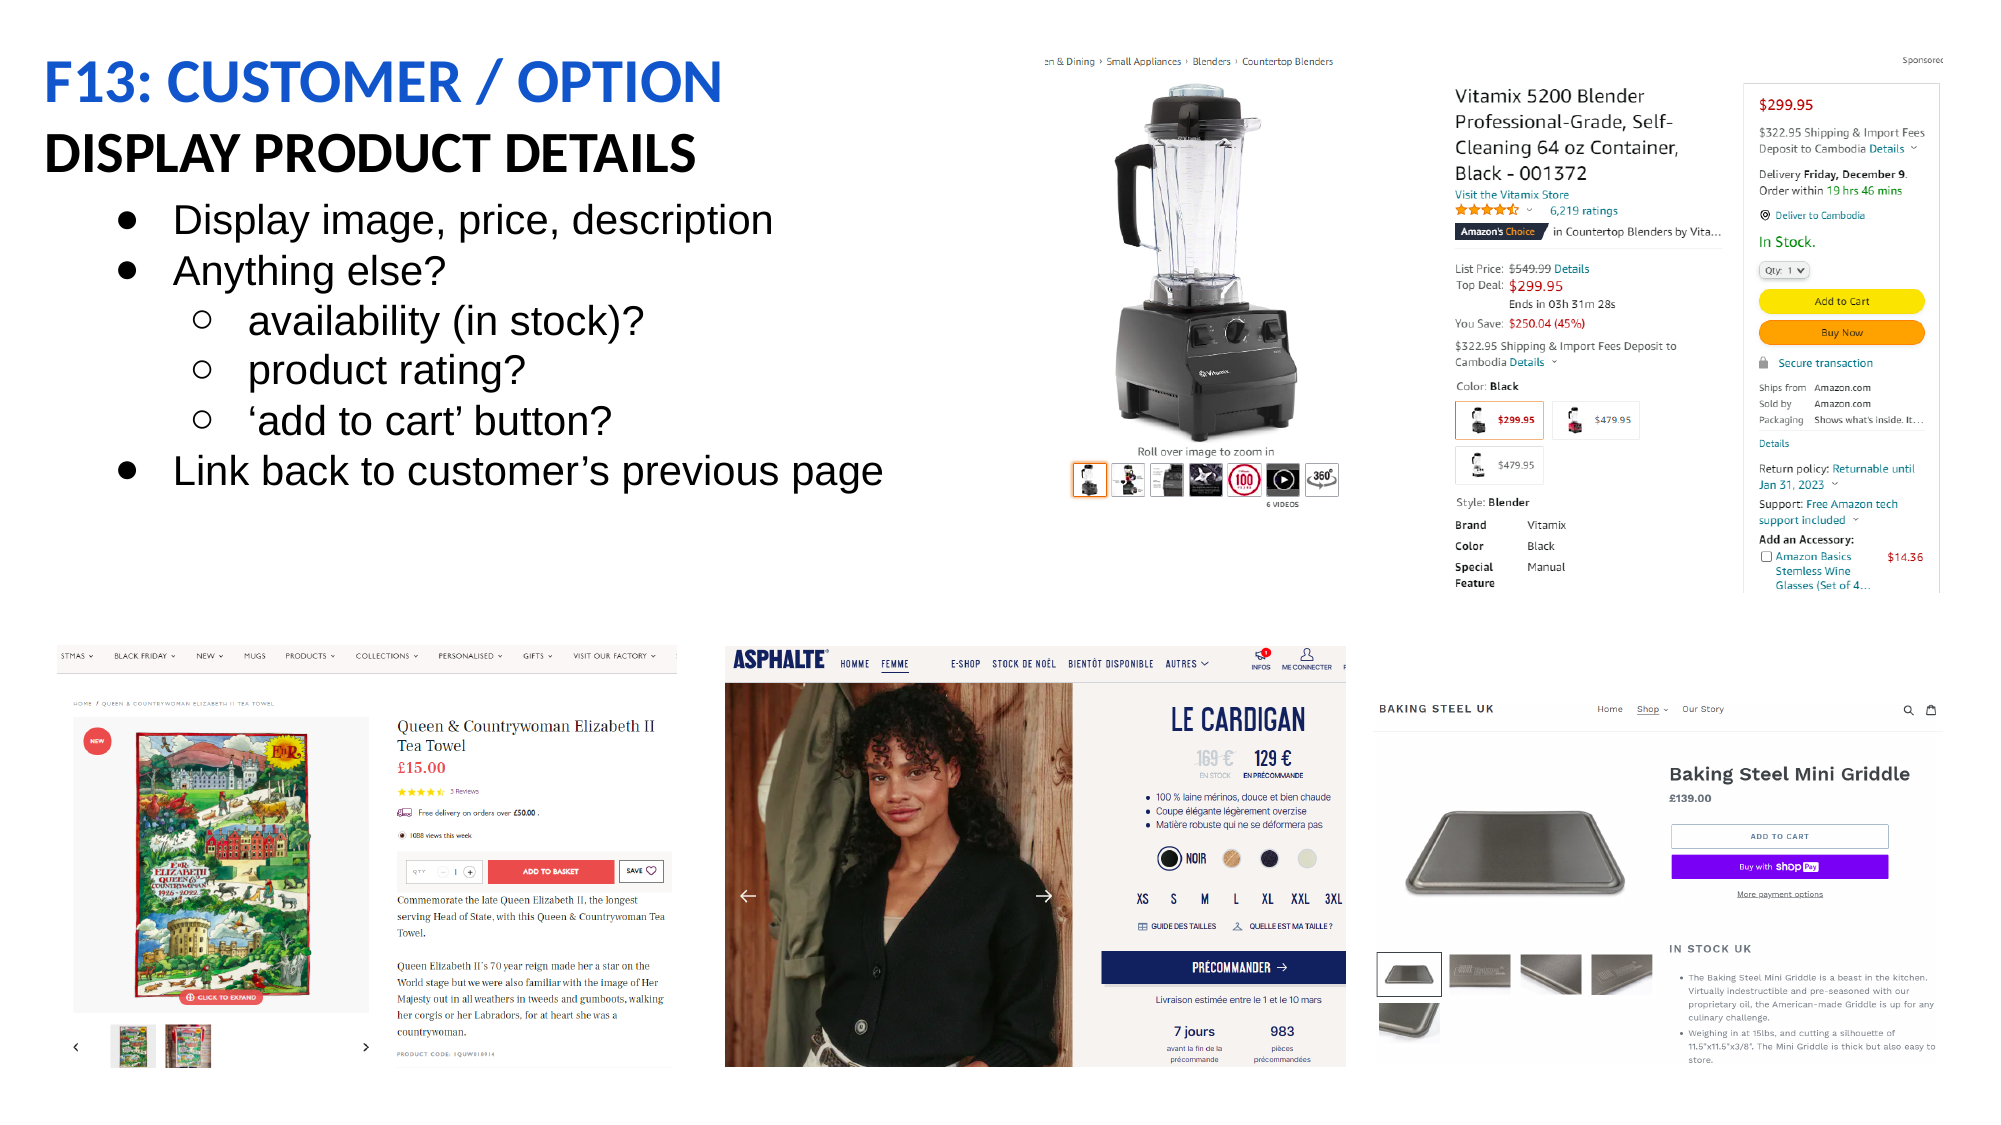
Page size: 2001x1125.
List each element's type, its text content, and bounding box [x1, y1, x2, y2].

picture [725, 646, 1346, 1067]
picture [57, 645, 678, 1068]
text_box Display image, price, description Anything else? availability (in stock)? product rating? ‘add to cart’ button? Link back to customer’s previous page [82, 178, 943, 509]
text_box F13: CUSTOMER / OPTION DISPLAY PRODUCT DETAILS [29, 32, 991, 192]
picture [1372, 701, 1944, 1068]
picture [1045, 53, 1944, 594]
